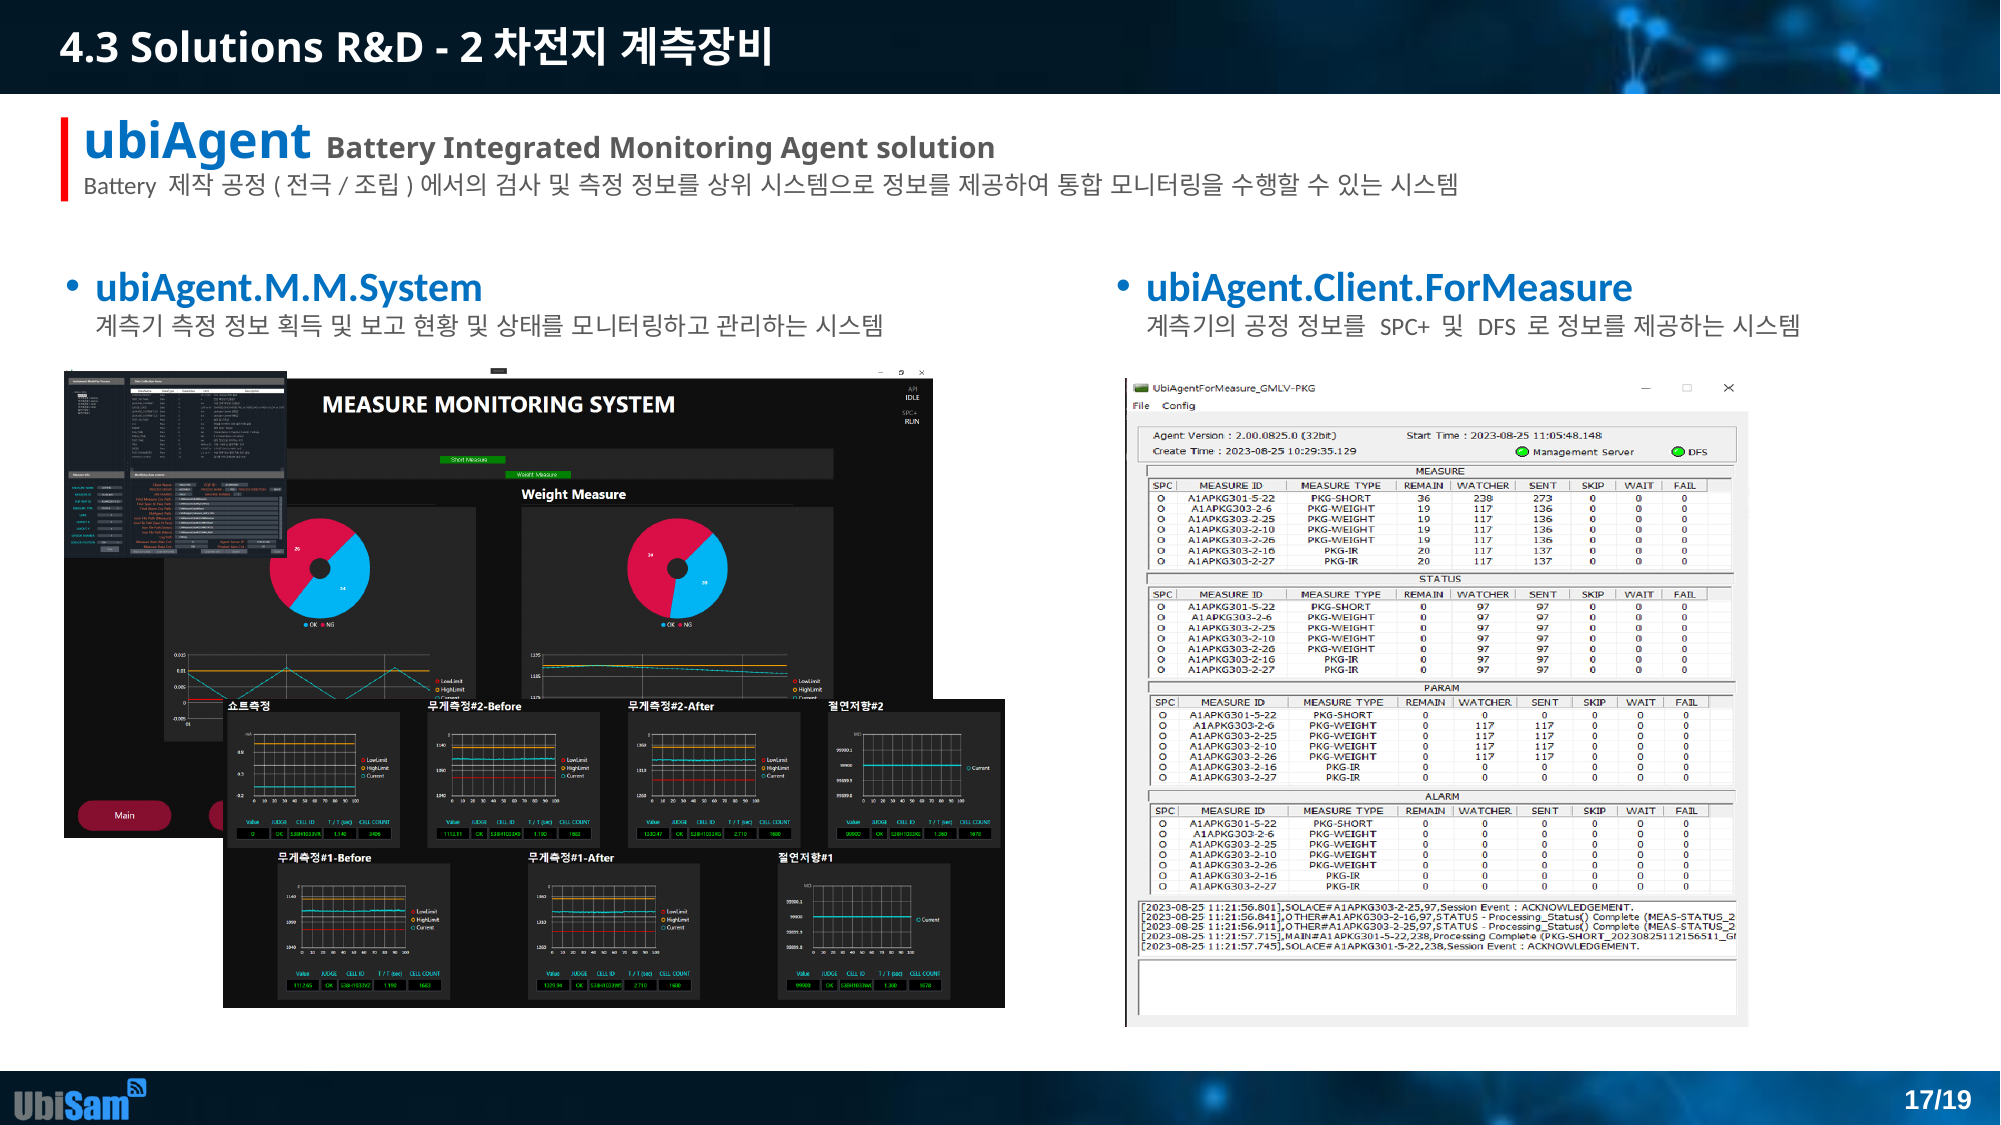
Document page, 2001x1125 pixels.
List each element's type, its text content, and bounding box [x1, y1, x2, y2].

text_box ubiAgent.M.M.System 계측기 측정 정보 획득 및 보고 현황 및 상태를 모니터링하고 관리하는 시스템 [50, 252, 998, 348]
picture [1124, 378, 1750, 1027]
picture [0, 1071, 2000, 1125]
text_box ubiAgent.Client.ForMeasure 계측기의 공정 정보를 SPC+ 및 DFS 로 정보를 제공하는 시스템 [1101, 252, 1817, 348]
text_box ubiAgent Battery Integrated Monitoring Agent solution Battery 제작 공정(전극/조립)에서의 검사 및 측정 정보를 상위 시스템으로 정보를 제공하여 통합 모니터링을 수행할 수 있는 시스템 [1181, 106, 1839, 200]
picture [64, 367, 1005, 1008]
title 4.3 Solutions R&D - 2차전지 계측장비 [57, 18, 1181, 209]
picture [0, 0, 2000, 94]
text_box 17/19 [1889, 1074, 2000, 1125]
